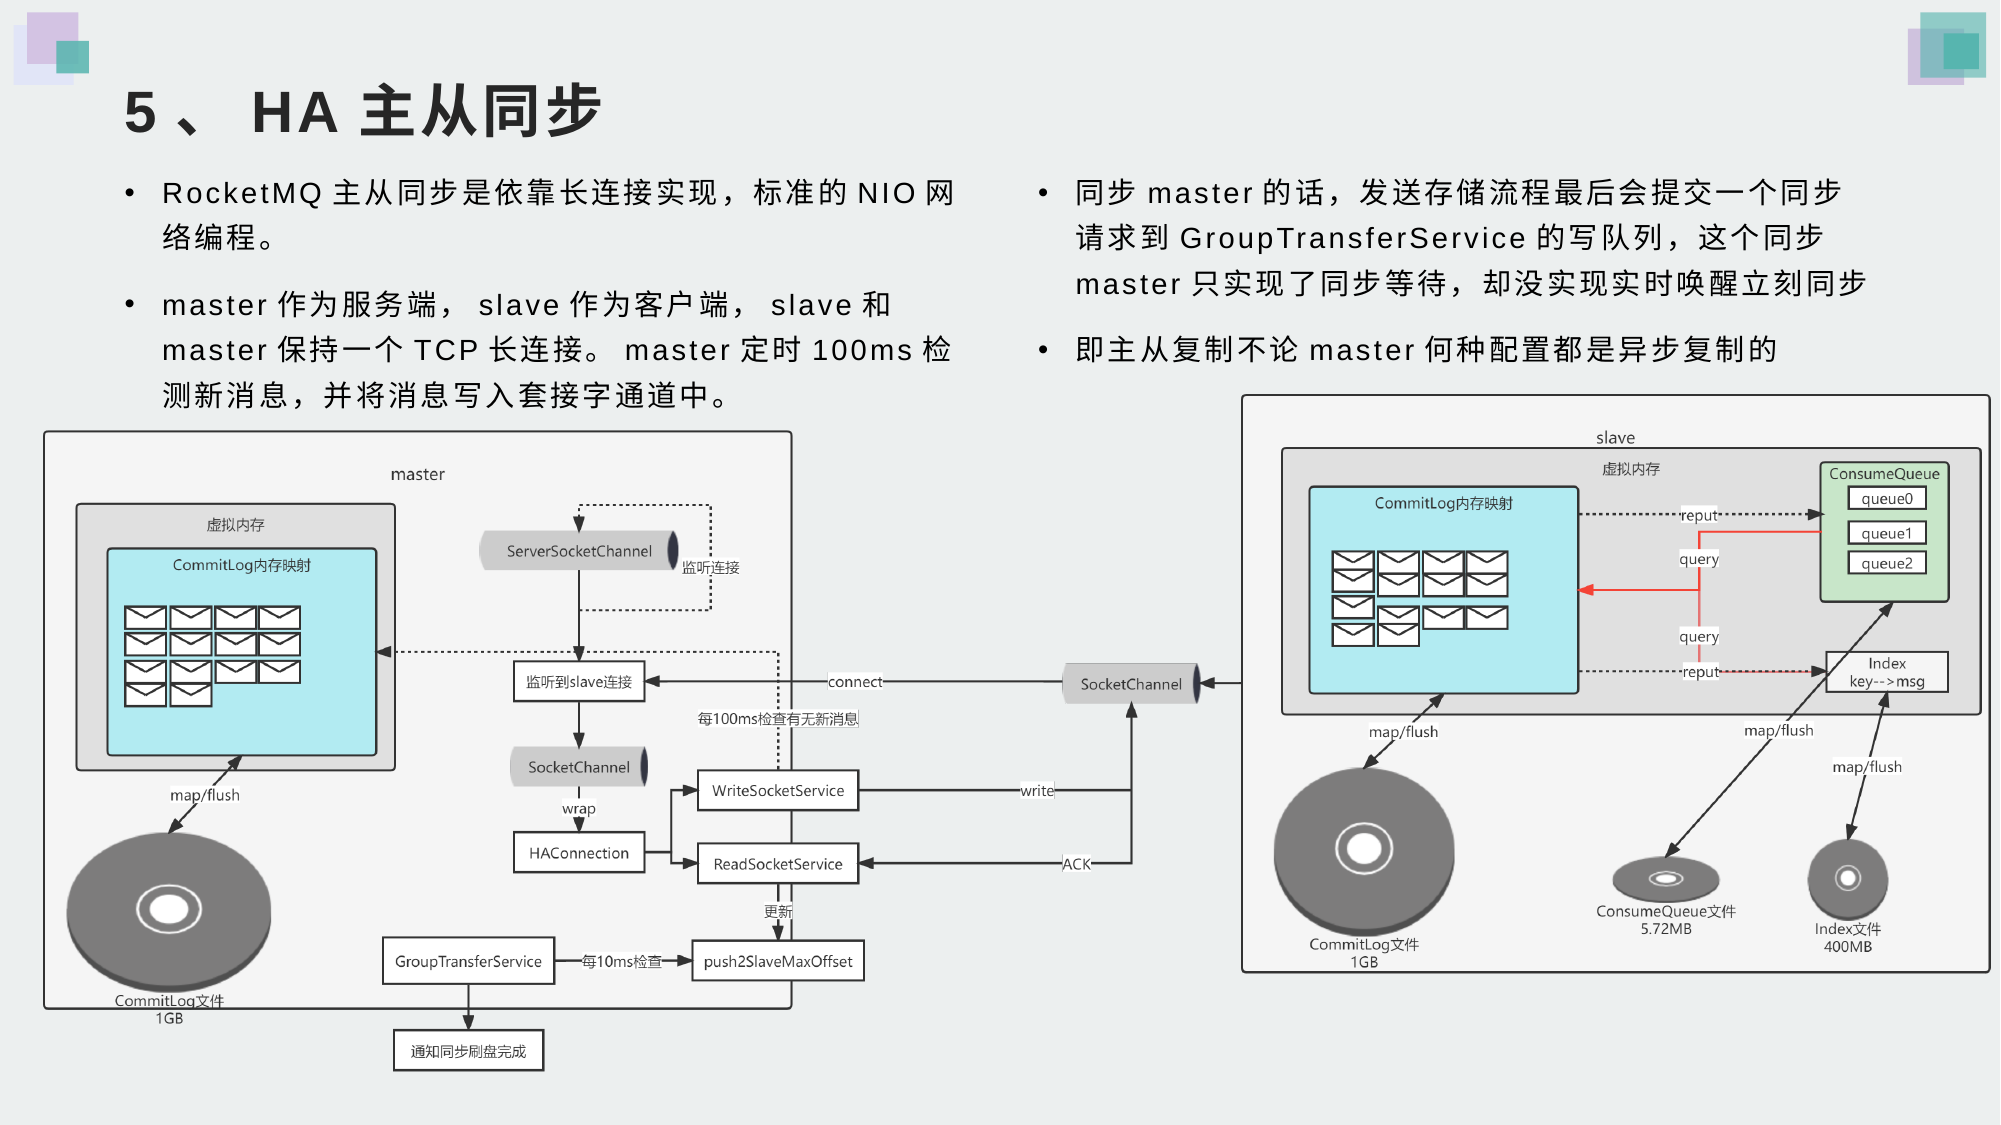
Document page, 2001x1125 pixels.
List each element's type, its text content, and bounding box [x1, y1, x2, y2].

list 同步master的话，发送存储流程最后会提交一个同步请求到GroupTransferService的写队列，这个同步master只实现了同步等待，却没实现实时唤醒立刻同步 即主从复制不论master何种配置都是异步复制的 [1023, 156, 1891, 367]
title 5、HA主从同步 [109, 72, 1891, 146]
list RocketMQ主从同步是依靠长连接实现，标准的NIO网络编程。 master作为服务端，slave作为客户端，slave和master保持一个TCP长连接。master定时100ms检测新消息，并将消息写入套接字通道中。 [109, 156, 977, 367]
picture [16, 367, 2000, 1097]
